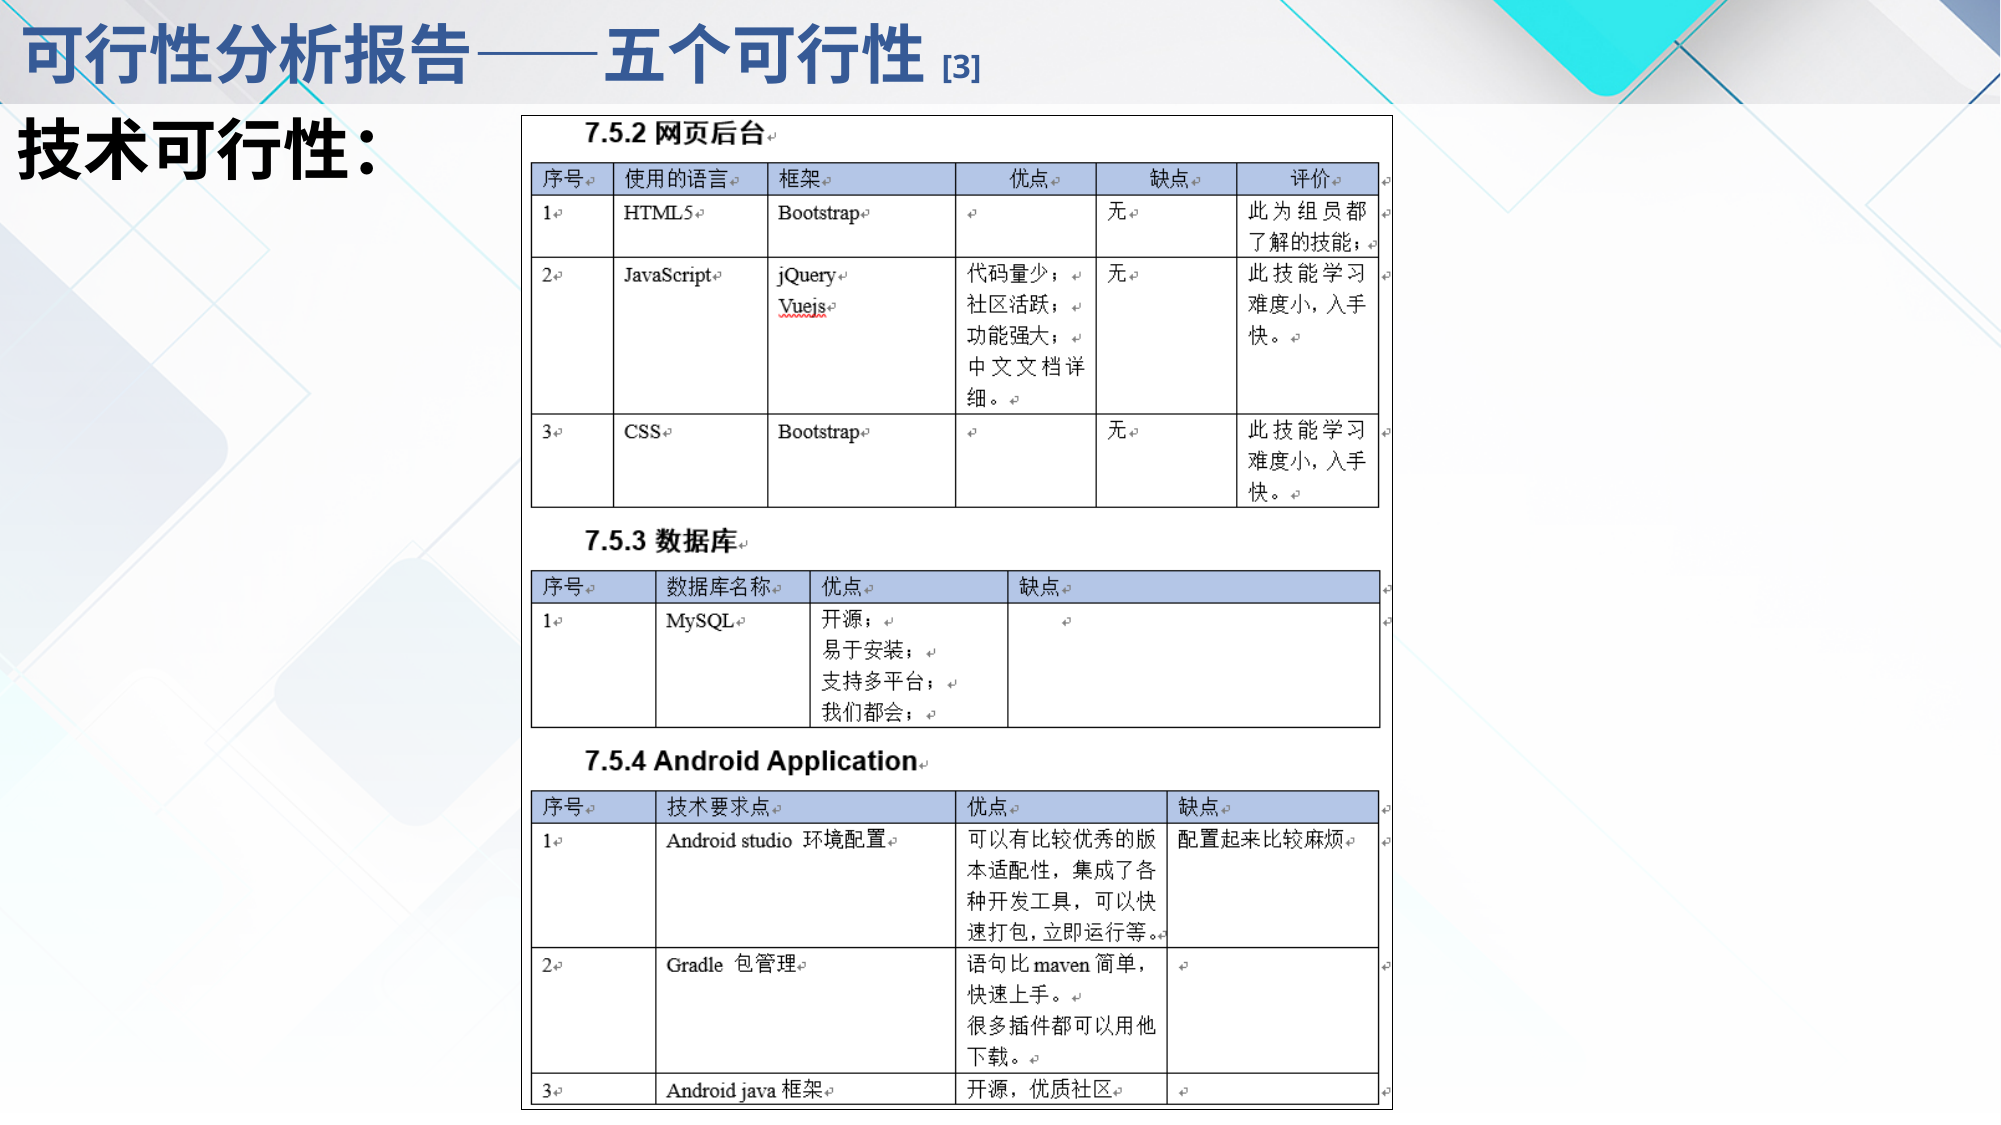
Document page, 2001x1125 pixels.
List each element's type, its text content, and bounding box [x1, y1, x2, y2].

text_box 技术可行性： [1, 100, 433, 196]
picture [521, 115, 1393, 1110]
picture [0, 0, 2001, 1125]
title 可行性分析报告——五个可行性[3] [5, 15, 1730, 101]
